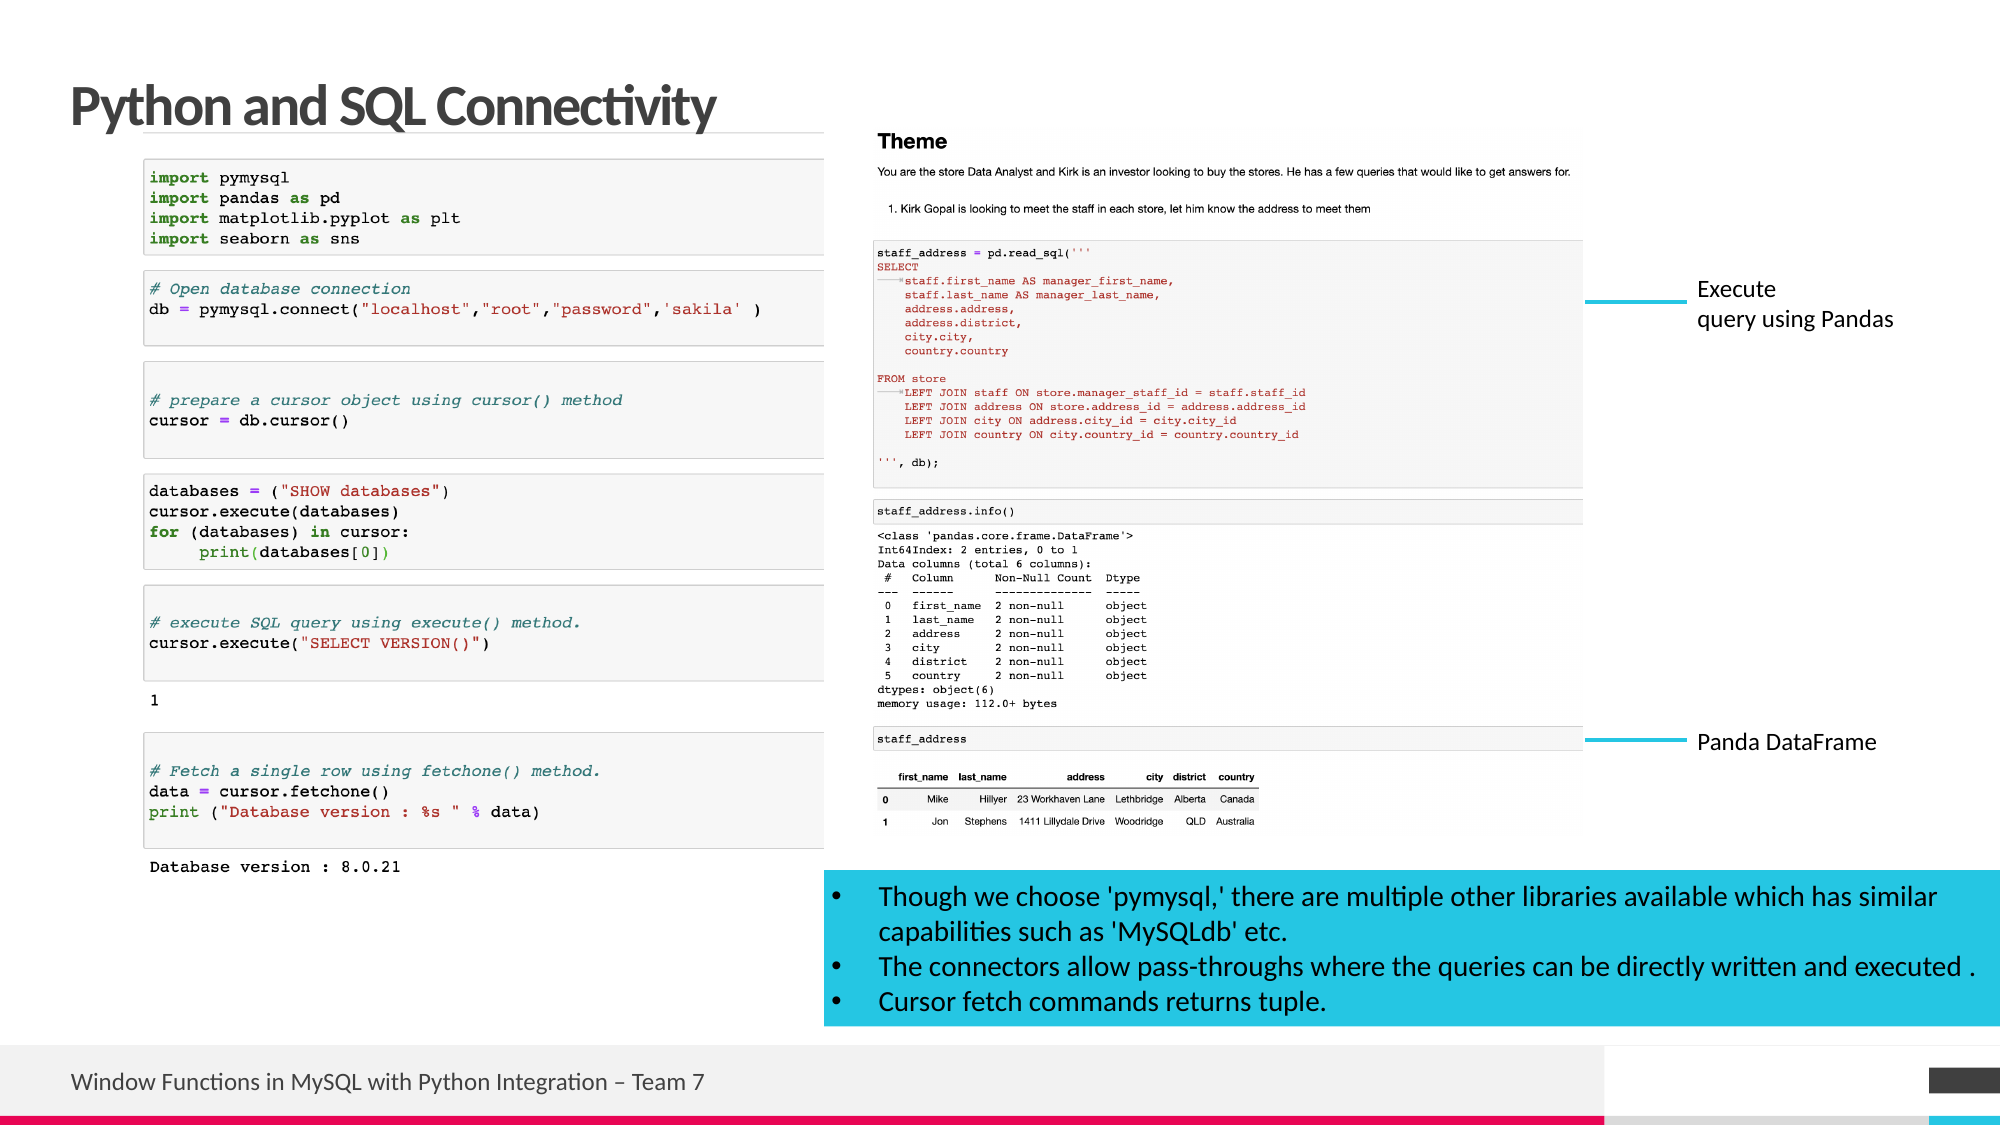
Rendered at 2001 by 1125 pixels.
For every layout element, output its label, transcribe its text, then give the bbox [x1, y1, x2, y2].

text_box Execute query using Pandas [1689, 265, 1908, 340]
text_box Window Functions in MySQL with Python Integration – Team 7 [70, 1065, 1000, 1096]
text_box Panda DataFrame [1689, 718, 1886, 763]
title Python and SQL Connectivity [70, 70, 1932, 143]
picture [143, 132, 825, 894]
picture [872, 127, 1583, 837]
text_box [823, 869, 2000, 1029]
slide_number [1928, 1067, 2000, 1094]
